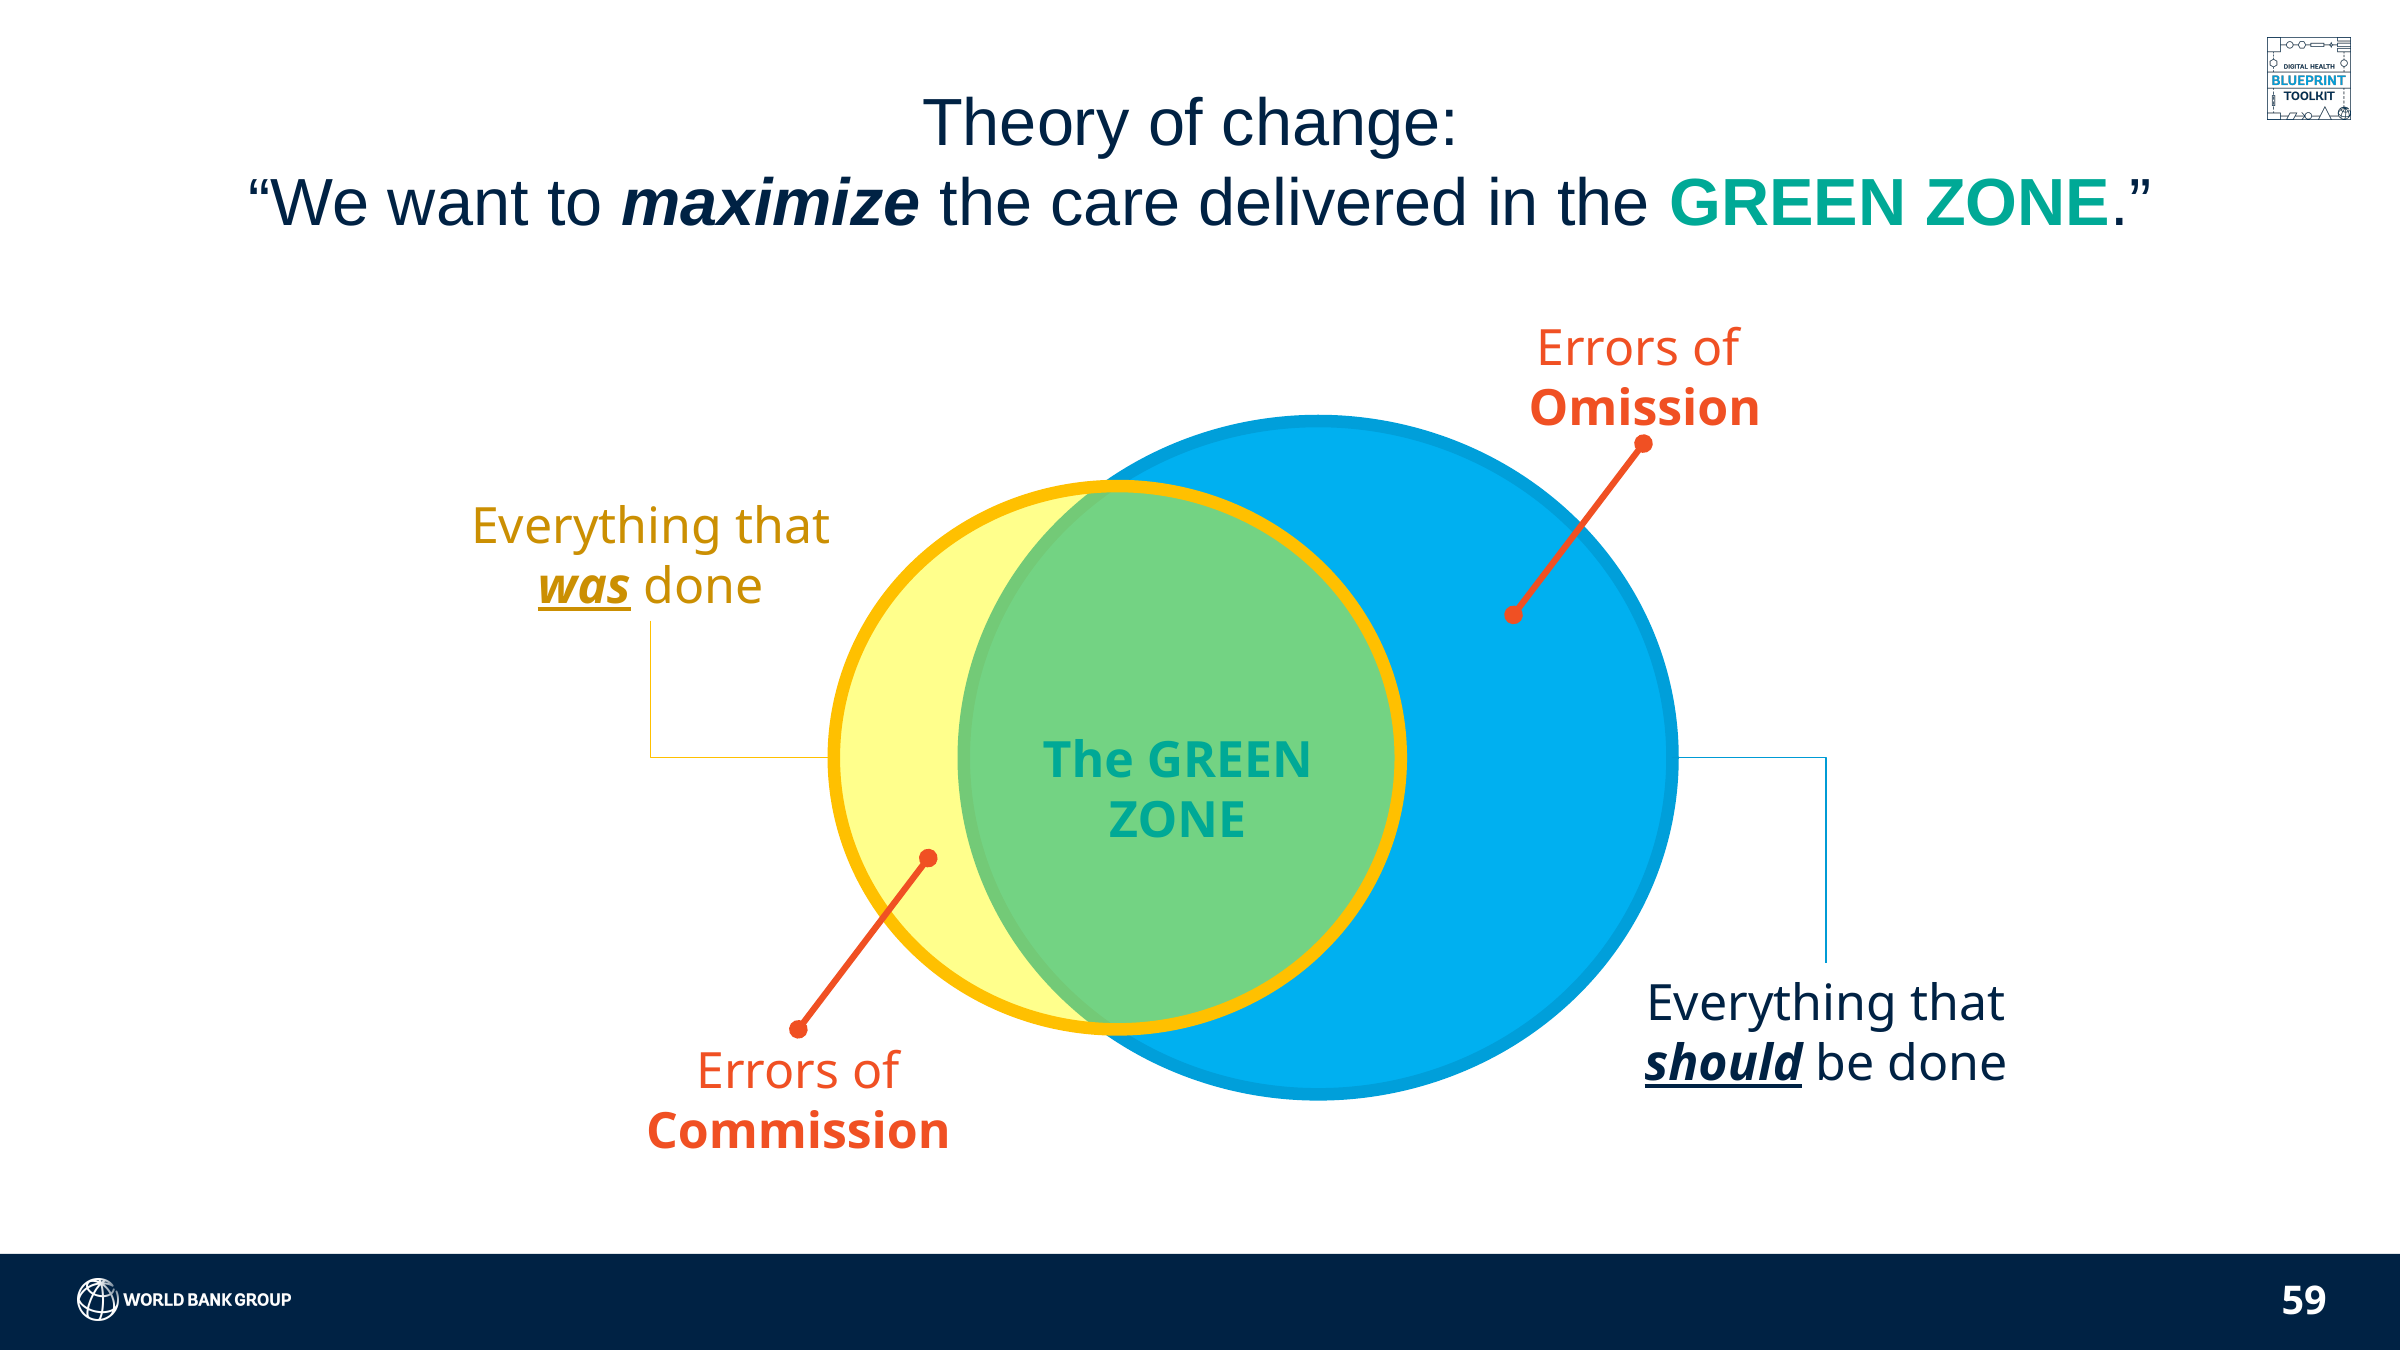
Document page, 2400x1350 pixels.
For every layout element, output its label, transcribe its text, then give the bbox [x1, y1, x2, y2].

text_box Everything that was done [438, 485, 864, 621]
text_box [1513, 443, 1644, 616]
text_box [1108, 418, 1675, 1097]
text_box Everything that should be done [1613, 962, 2039, 1098]
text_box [798, 857, 929, 1030]
text_box Theory of change: “We want to maximize the care delivered in the GREEN ZONE.” [233, 71, 2167, 247]
text_box The GREEN ZONE [965, 719, 1391, 855]
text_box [674, 598, 811, 782]
text_box [831, 483, 1403, 1032]
text_box Errors of Commission [585, 1031, 1011, 1166]
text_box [1672, 757, 1827, 963]
picture [77, 1278, 291, 1321]
picture [2267, 37, 2351, 120]
slide_number 59 [1790, 1265, 2351, 1338]
text_box Errors of Omission [1432, 308, 1858, 443]
